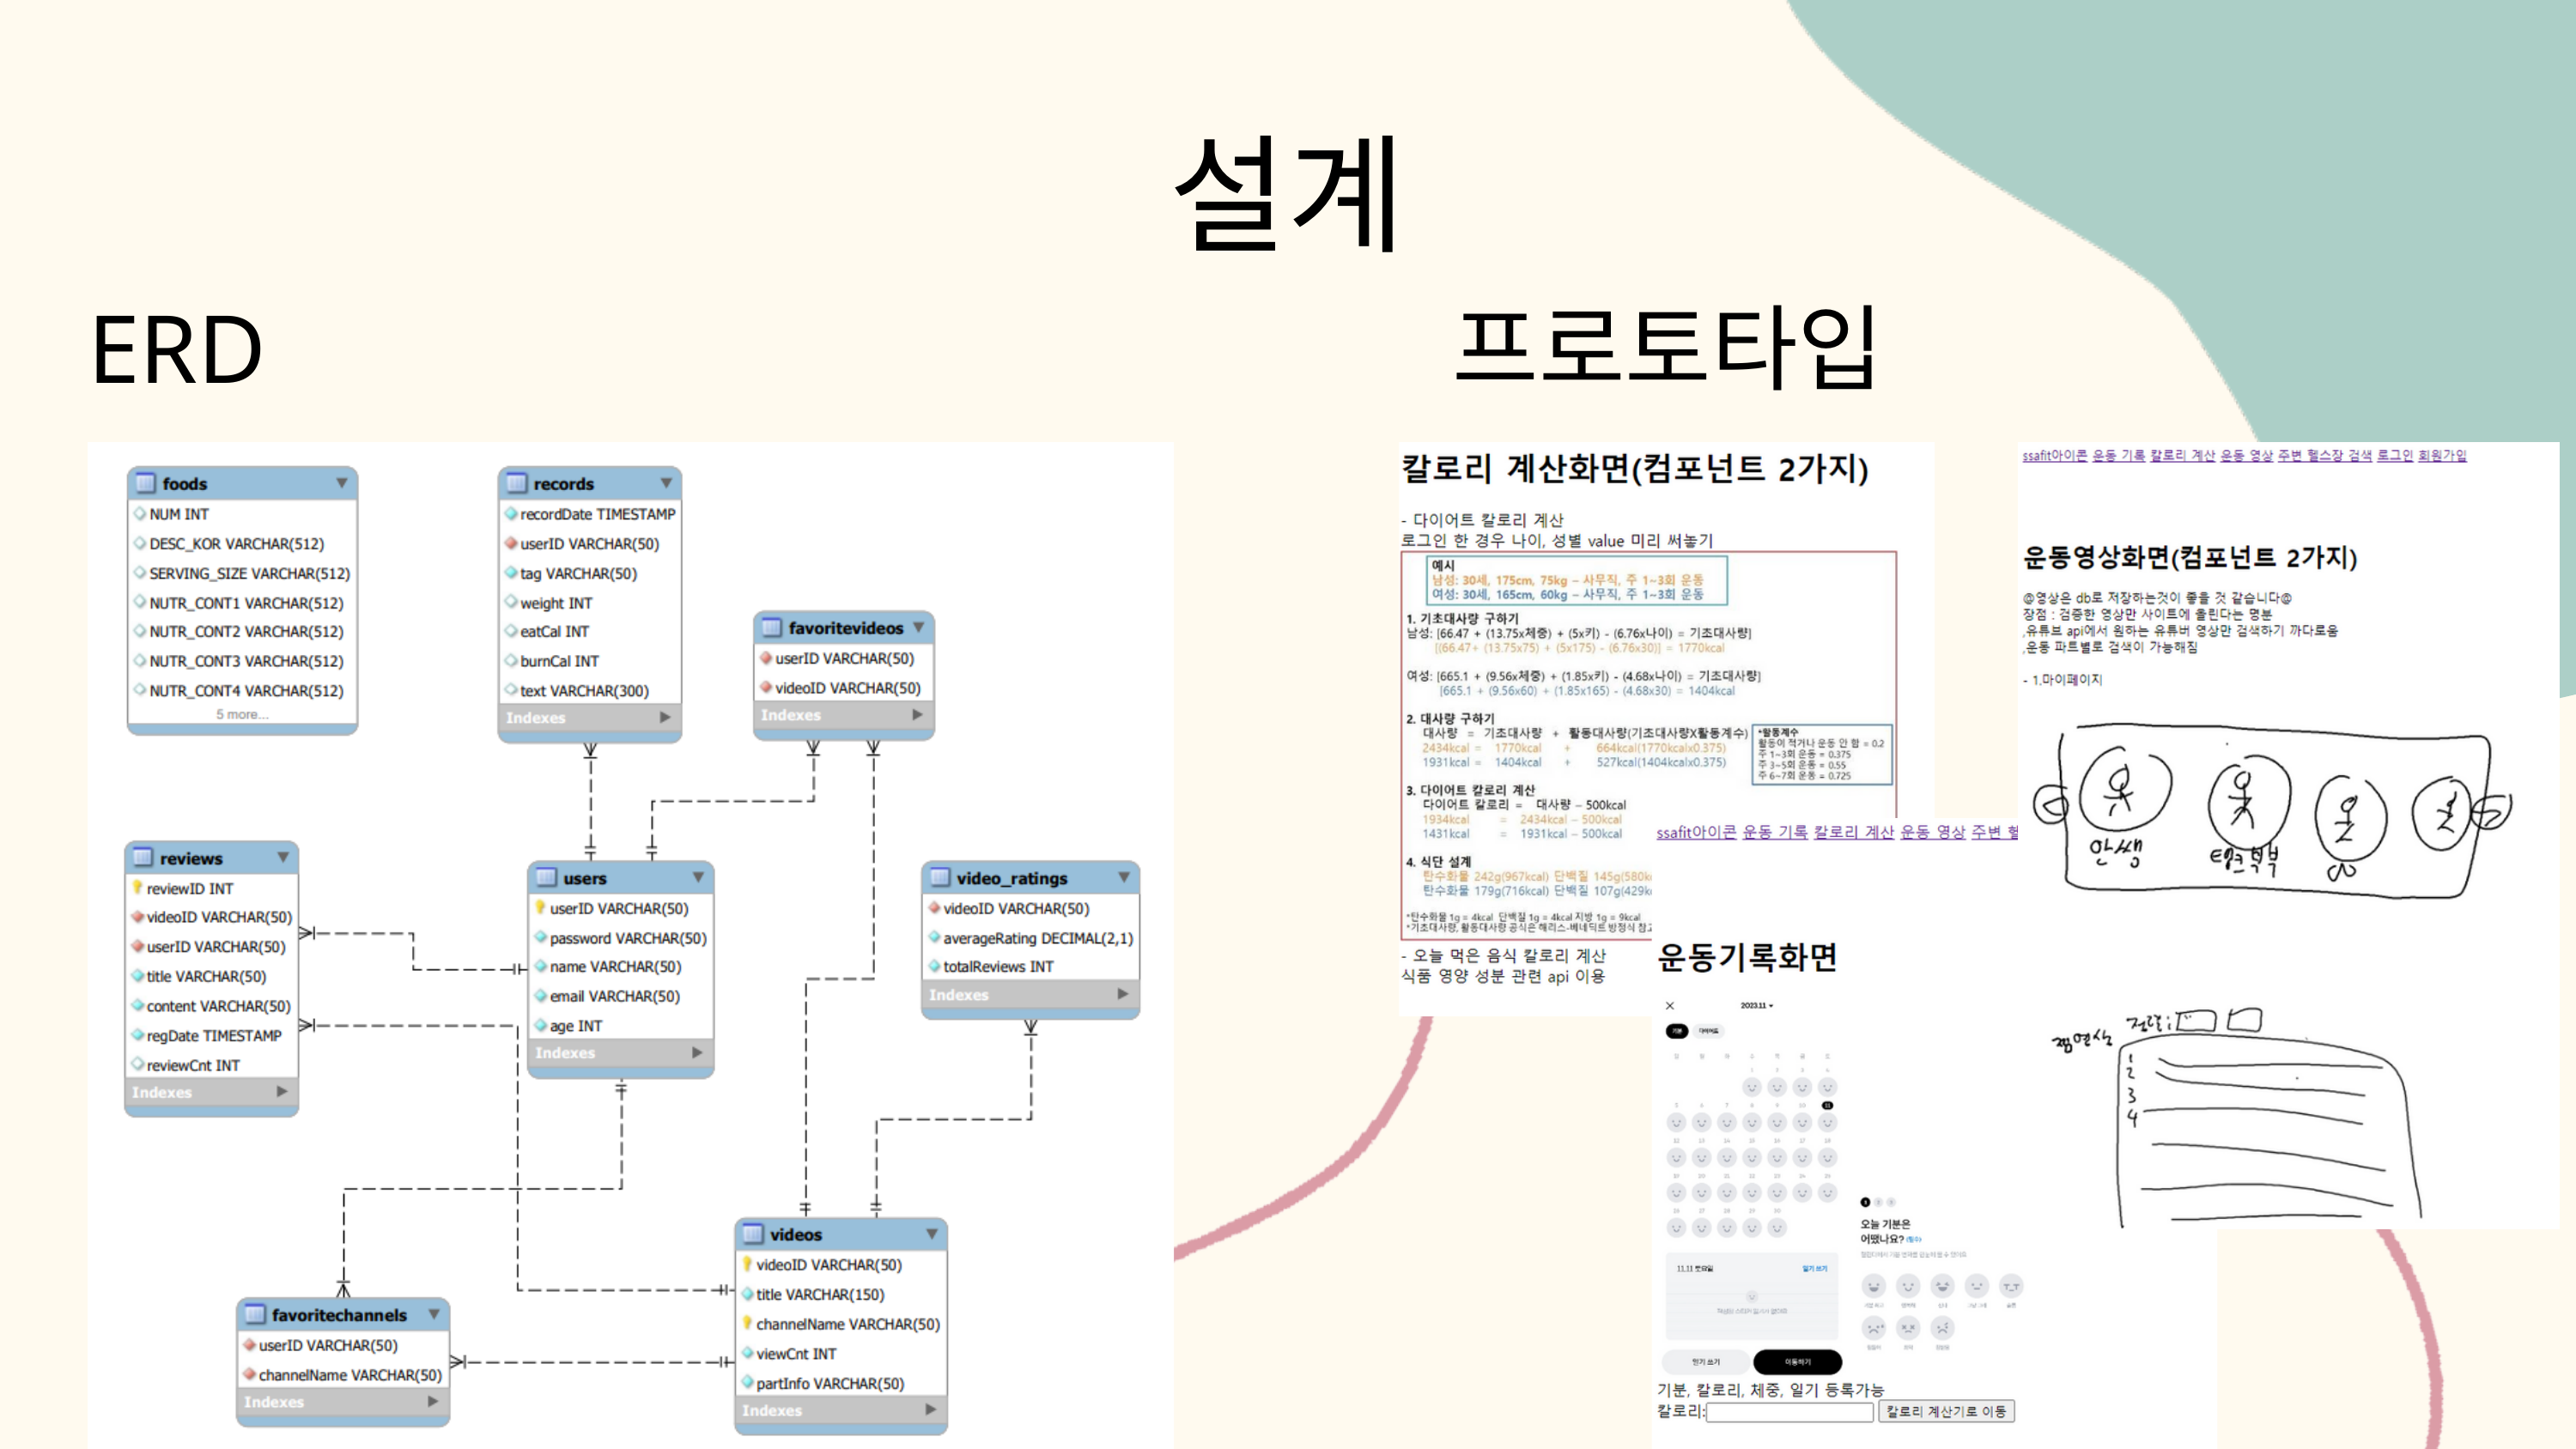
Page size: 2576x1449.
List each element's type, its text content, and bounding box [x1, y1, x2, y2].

text_box 프로토타입 [1452, 289, 2289, 403]
text_box [2018, 442, 2560, 1229]
picture [1122, 778, 2576, 1449]
text_box [1399, 442, 1935, 805]
text_box [88, 442, 1175, 1449]
text_box ERD [88, 289, 924, 403]
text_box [422, 131, 2154, 364]
text_box [1652, 0, 2576, 805]
